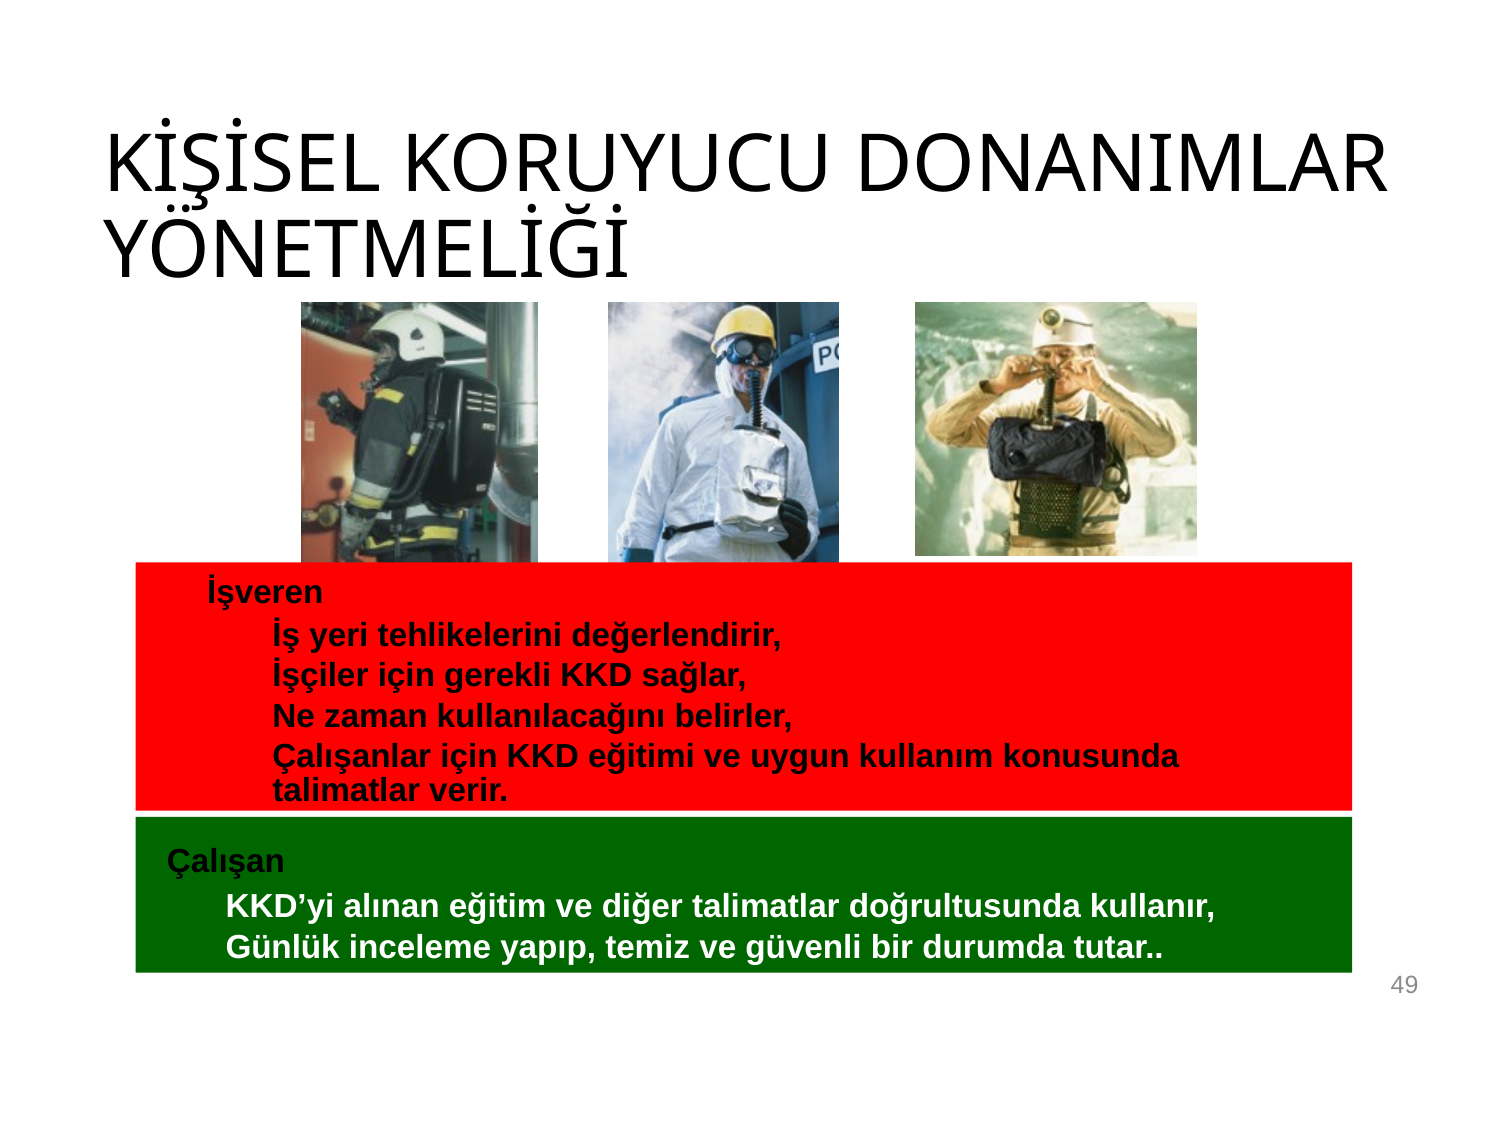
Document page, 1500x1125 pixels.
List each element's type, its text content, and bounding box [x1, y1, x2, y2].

title KİŞİSEL KORUYUCU DONANIMLAR YÖNETMELİĞİ [88, 115, 1426, 303]
picture [608, 302, 840, 563]
text_box İşveren İş yeri tehlikelerini değerlendirir, İşçiler için gerekli KKD sağlar, Ne zaman kullanılacağını belirler, Çalışanlar için KKD eğitimi ve uygun kullanım konusunda talimatlar verir. [135, 562, 1353, 811]
picture [301, 302, 538, 563]
slide_number 49 [1333, 940, 1434, 1026]
picture [915, 302, 1197, 556]
text_box Çalışan KKD’yi alınan eğitim ve diğer talimatlar doğrultusunda kullanır, Günlük inceleme yapıp, temiz ve güvenli bir durumda tutar.. [135, 816, 1353, 973]
